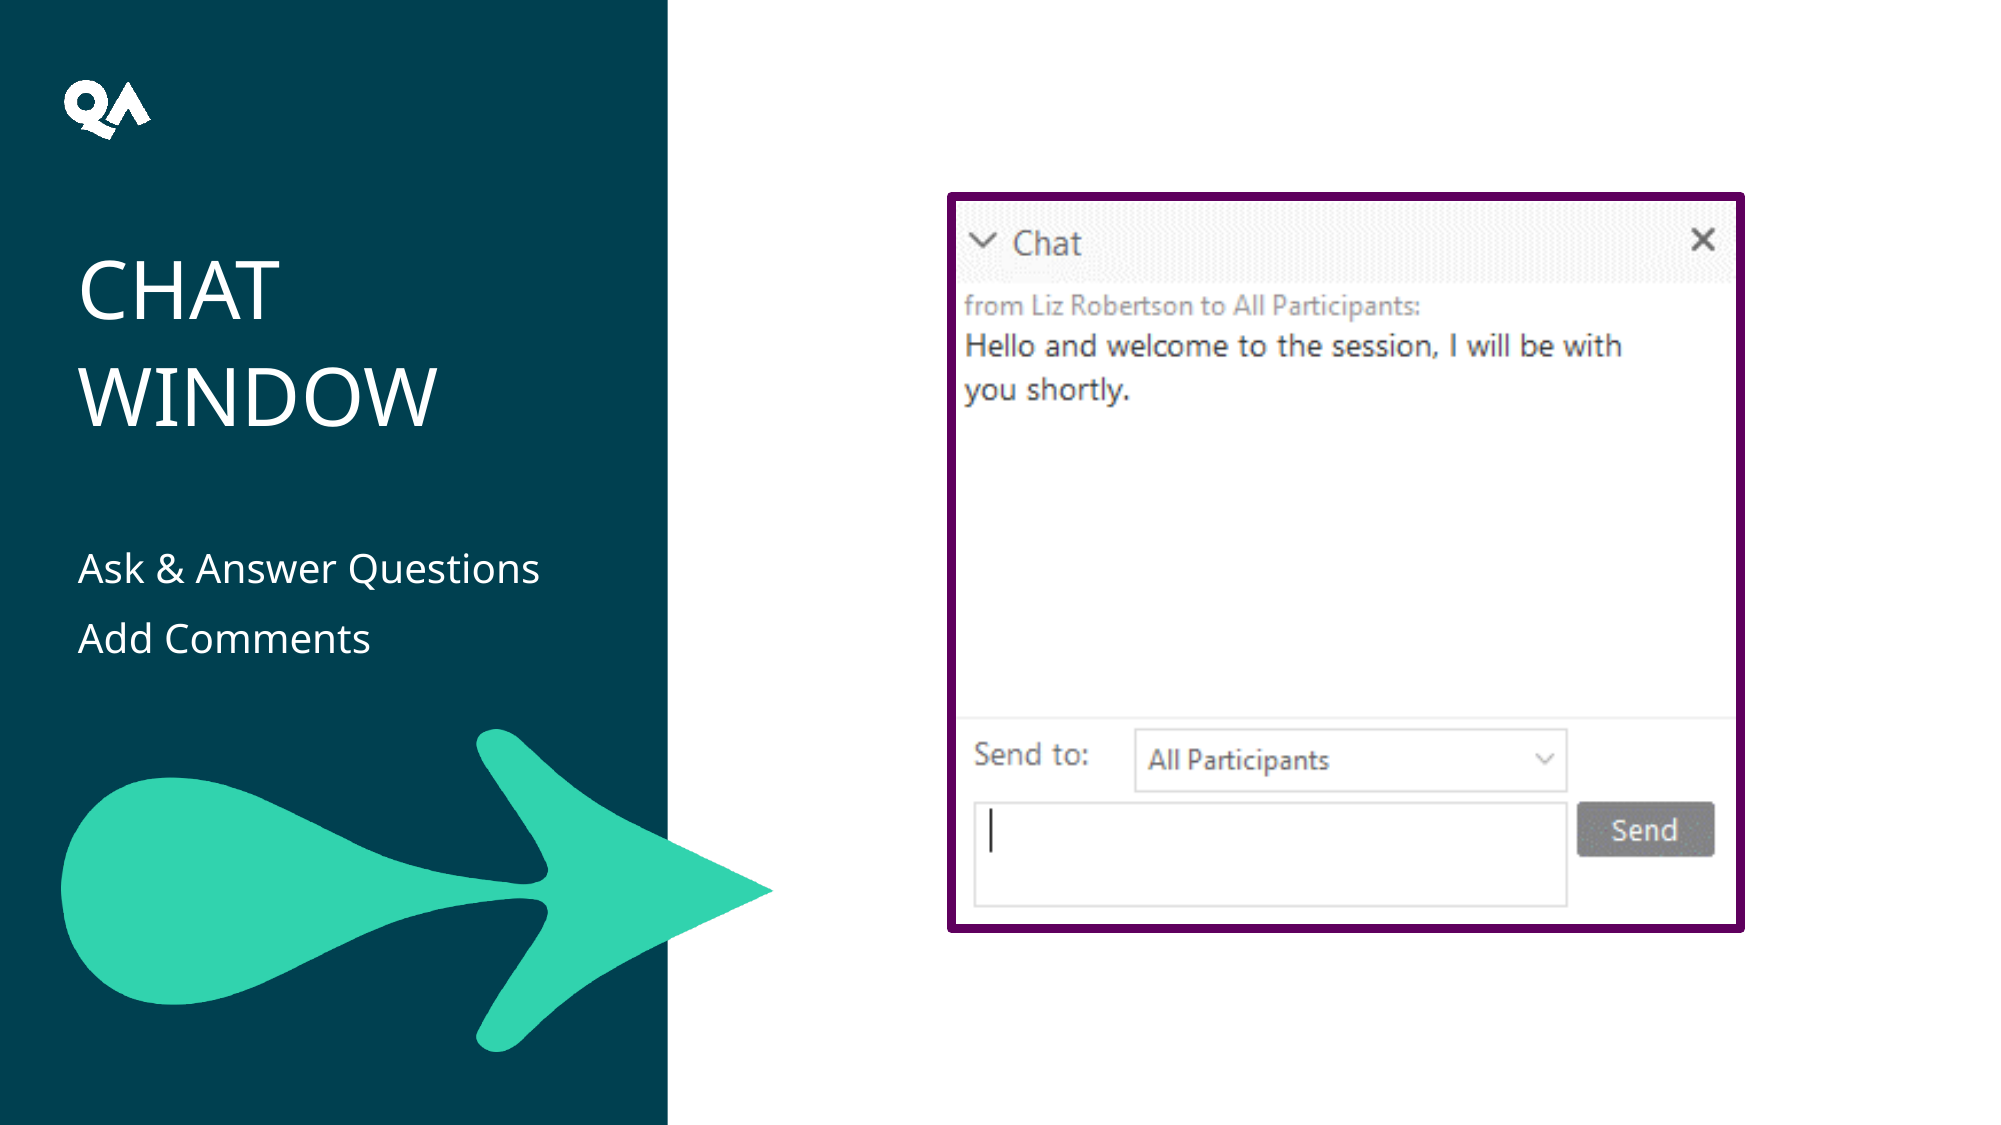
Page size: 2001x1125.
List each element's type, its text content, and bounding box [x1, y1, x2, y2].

picture [65, 81, 115, 138]
picture [107, 83, 149, 124]
picture [956, 201, 1736, 924]
picture [62, 729, 780, 1052]
list CHAT WINDOW Ask & Answer Questions Add Comments [63, 221, 628, 673]
